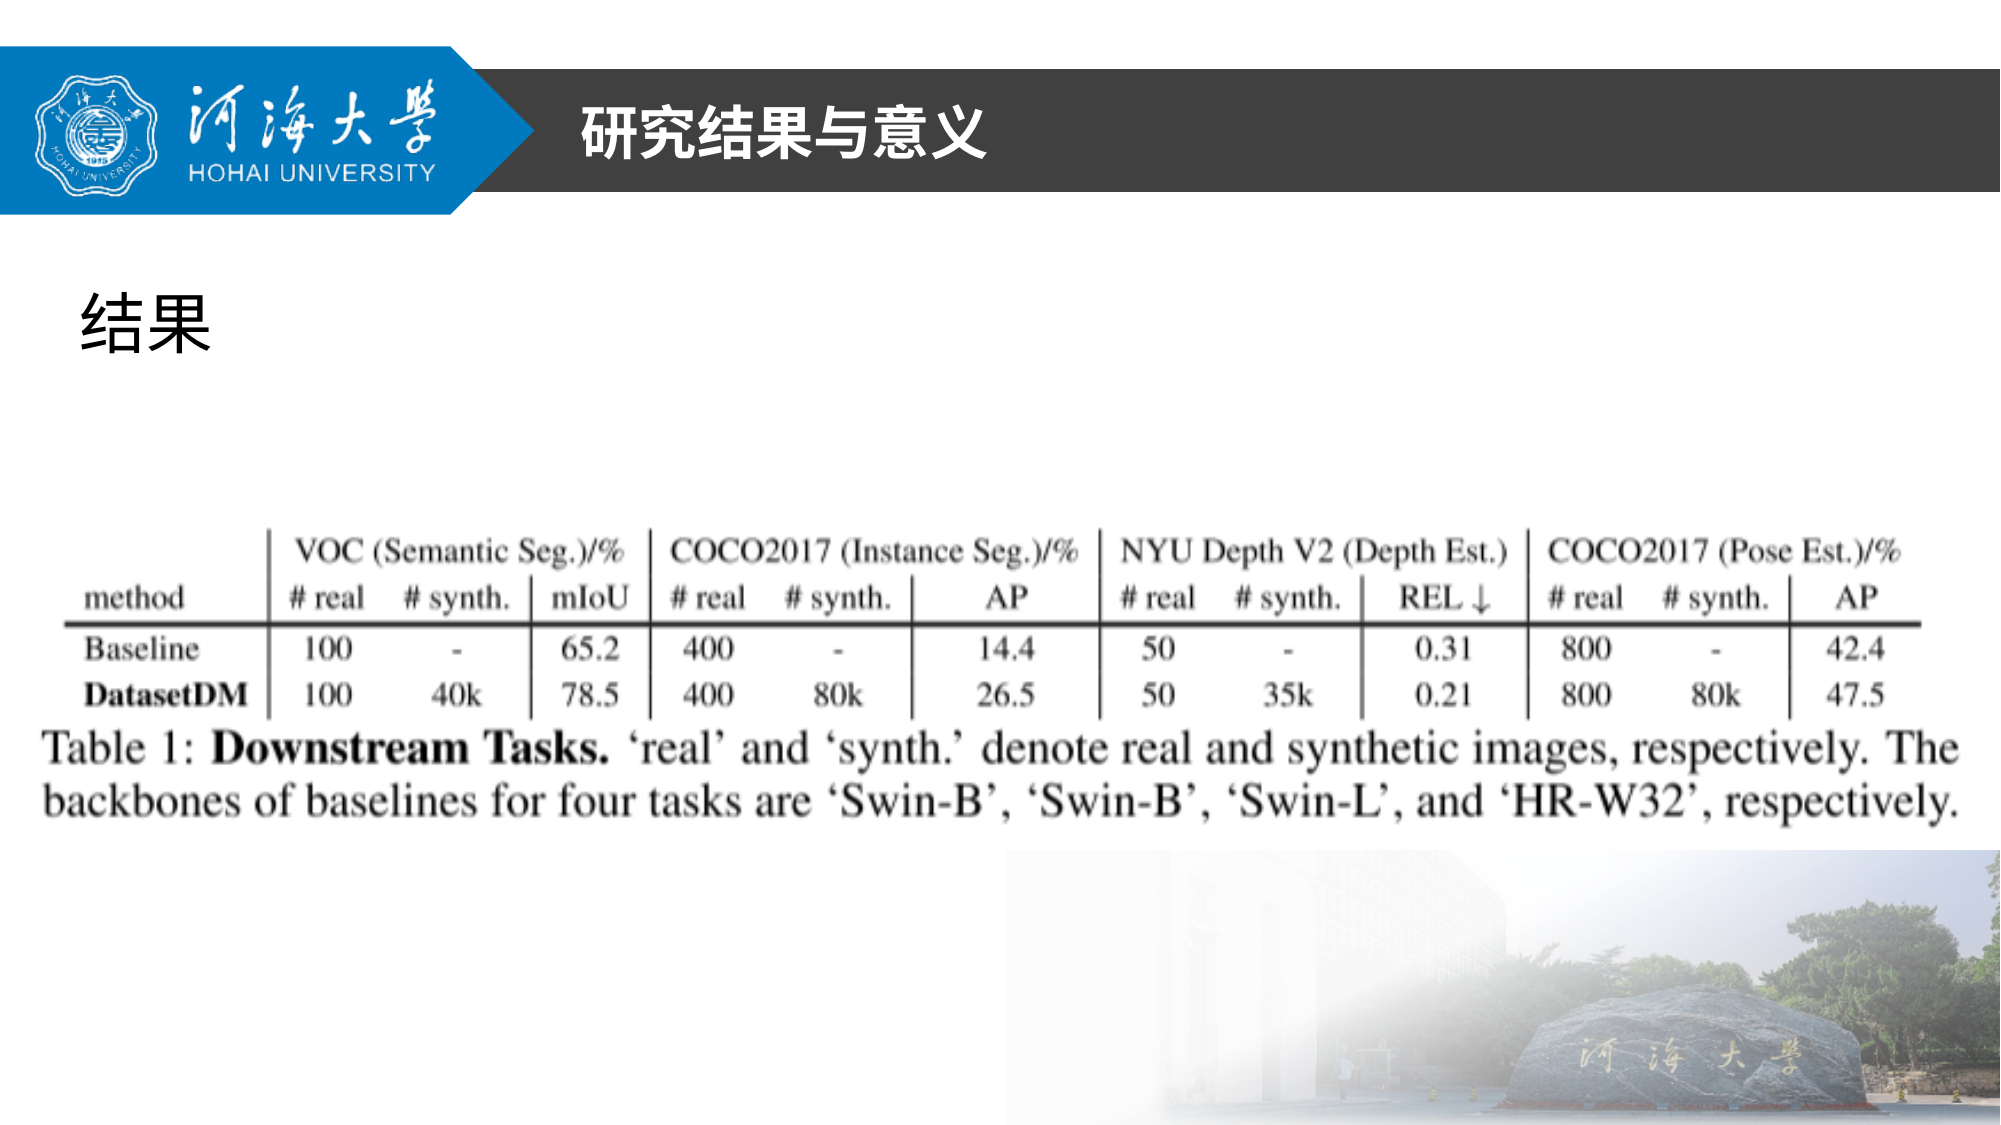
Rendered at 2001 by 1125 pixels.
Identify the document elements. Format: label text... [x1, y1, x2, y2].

text_box 结果 [64, 274, 648, 370]
picture [6, 492, 2000, 1125]
list 研究结果与意义 [565, 91, 1656, 181]
